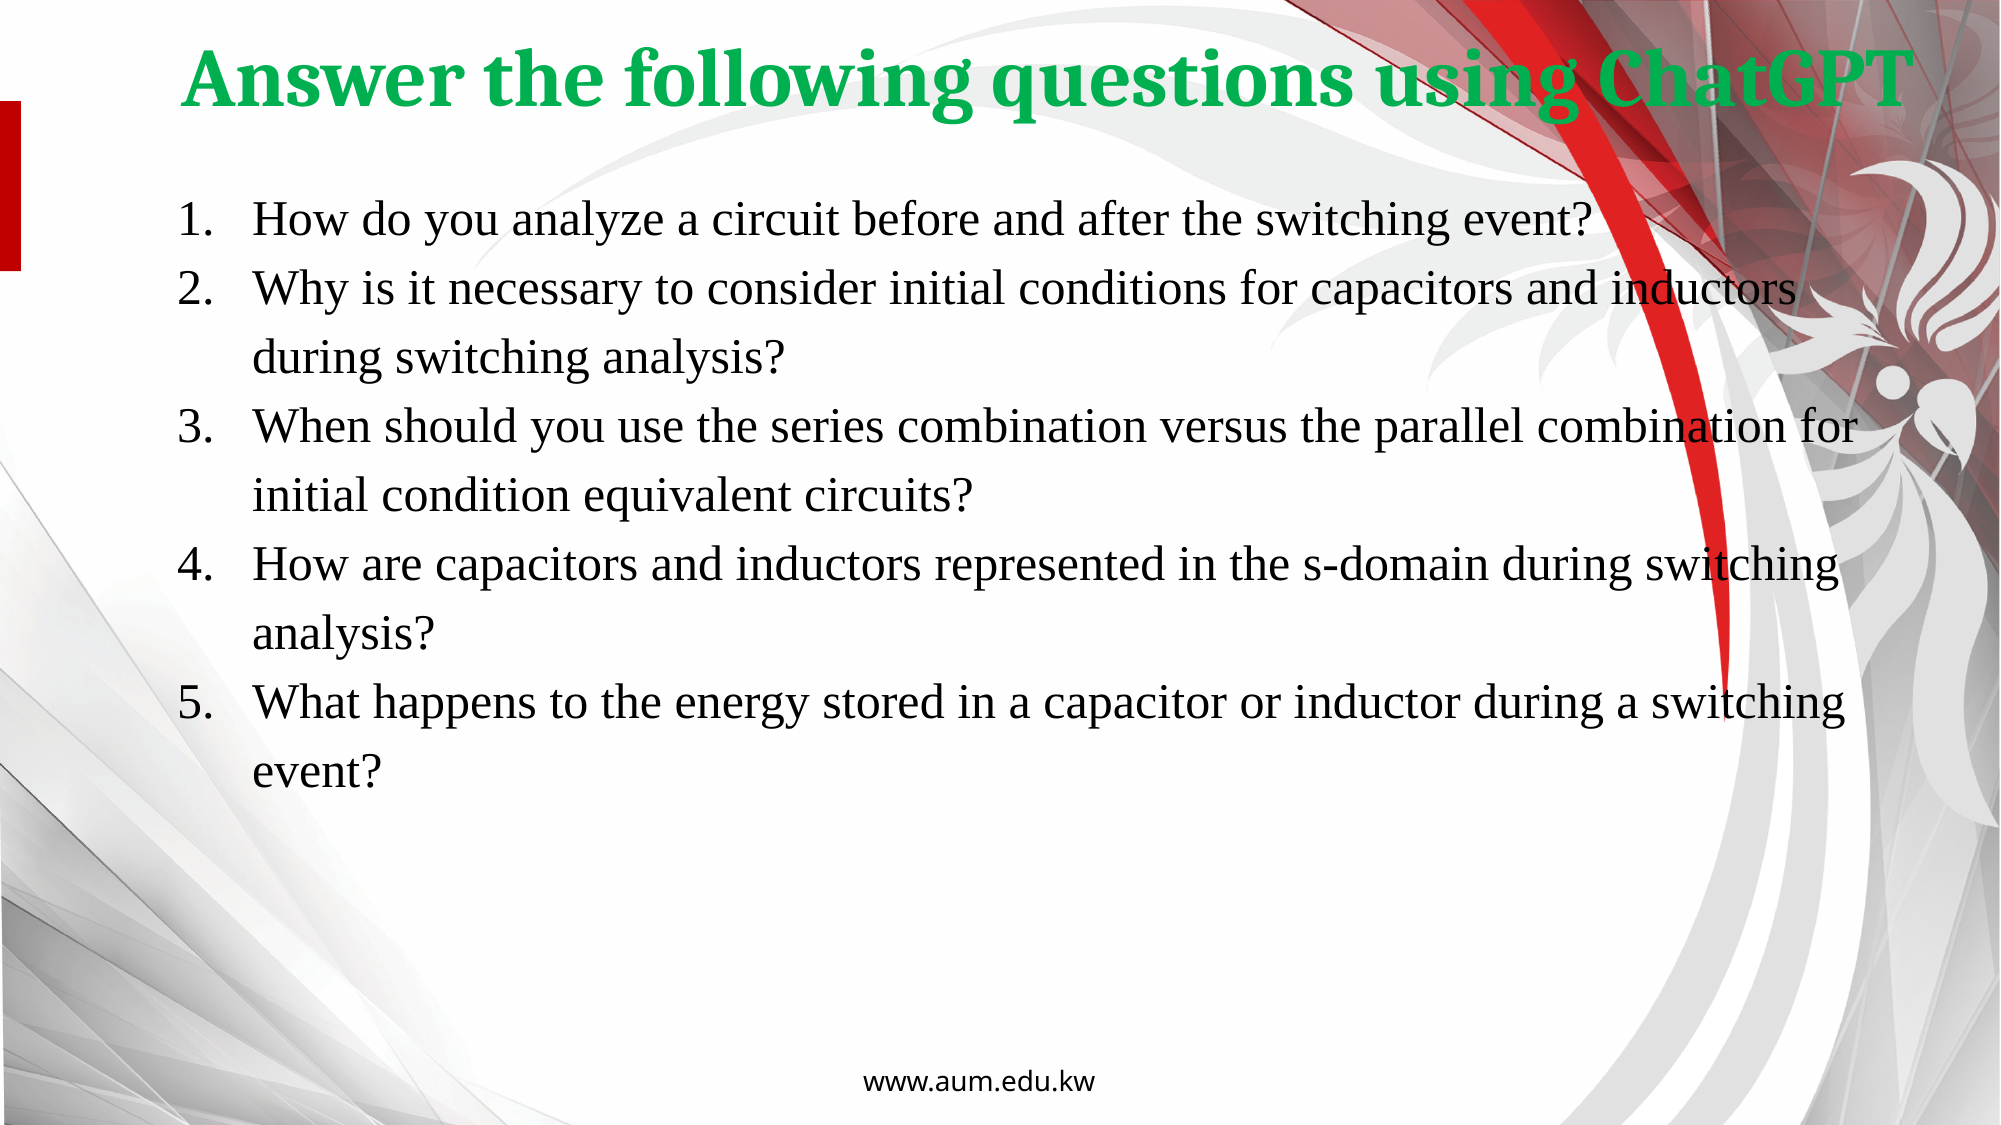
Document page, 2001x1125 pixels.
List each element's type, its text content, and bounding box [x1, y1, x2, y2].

list How do you analyze a circuit before and after the switching event? Why is it necessary to consider initial conditions for capacitors and inductors during switching analysis? When should you use the series combination versus the parallel combination for initial condition equivalent circuits? How are capacitors and inductors represented in the s-domain during switching analysis? What happens to the energy stored in a capacitor or inductor during a switching event? [137, 169, 1927, 934]
picture [0, 0, 2000, 1125]
text_box Answer the following questions using ChatGPT [166, 16, 1932, 131]
